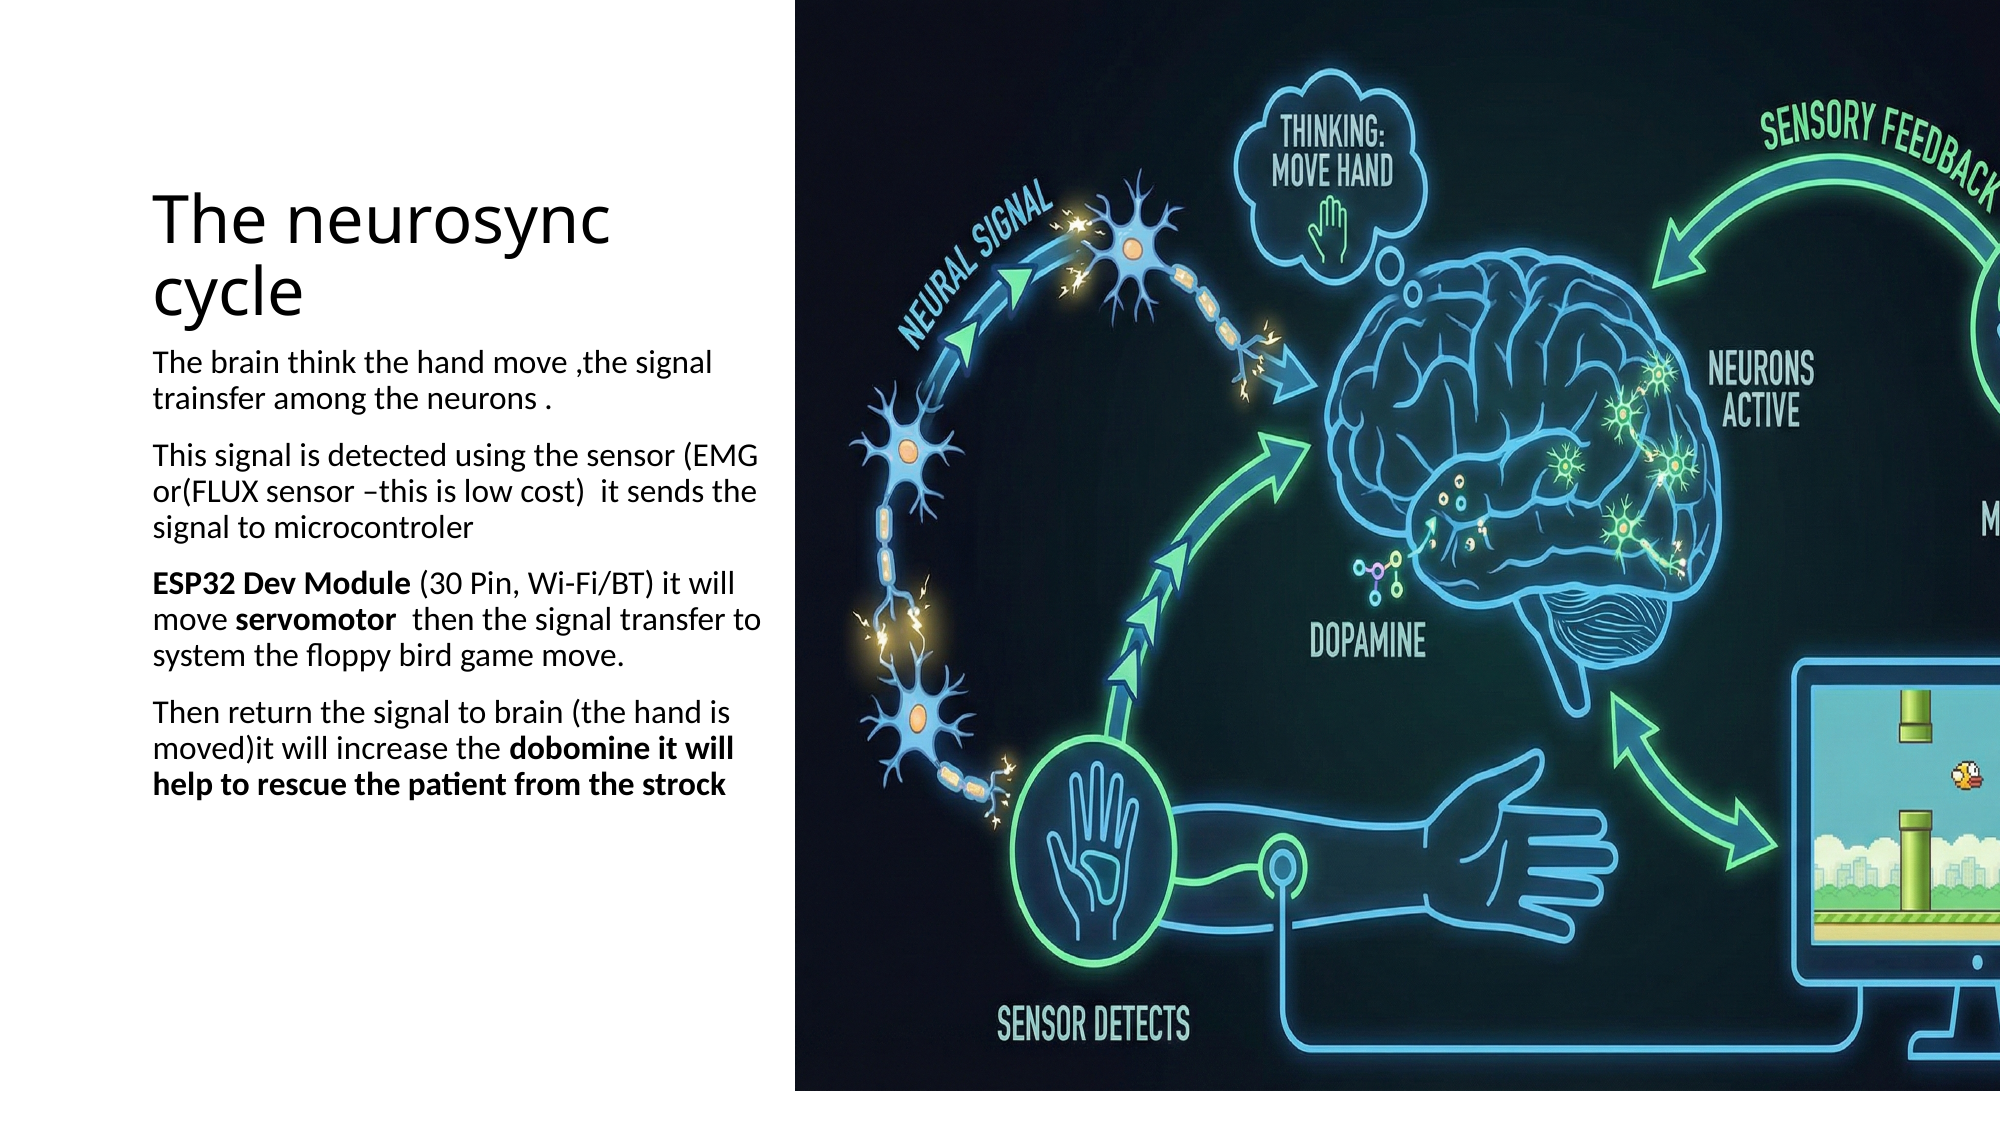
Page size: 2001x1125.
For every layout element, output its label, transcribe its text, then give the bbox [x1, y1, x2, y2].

picture [794, 0, 2000, 1091]
title The neurosync cycle [137, 75, 783, 337]
list The brain think the hand move ,the signal trainsfer among the neurons . This signal is detected using the sensor (EMG or(FLUX sensor –this is low cost) it sends the signal to microcontroler ESP32 Dev Module (30 Pin, Wi-Fi/BT) it will move servomotor then the signal transfer to system the floppy bird game move. Then return the signal to brain (the hand is moved)it will increase the dobomine it will help to rescue the patient from the strock [137, 337, 783, 963]
